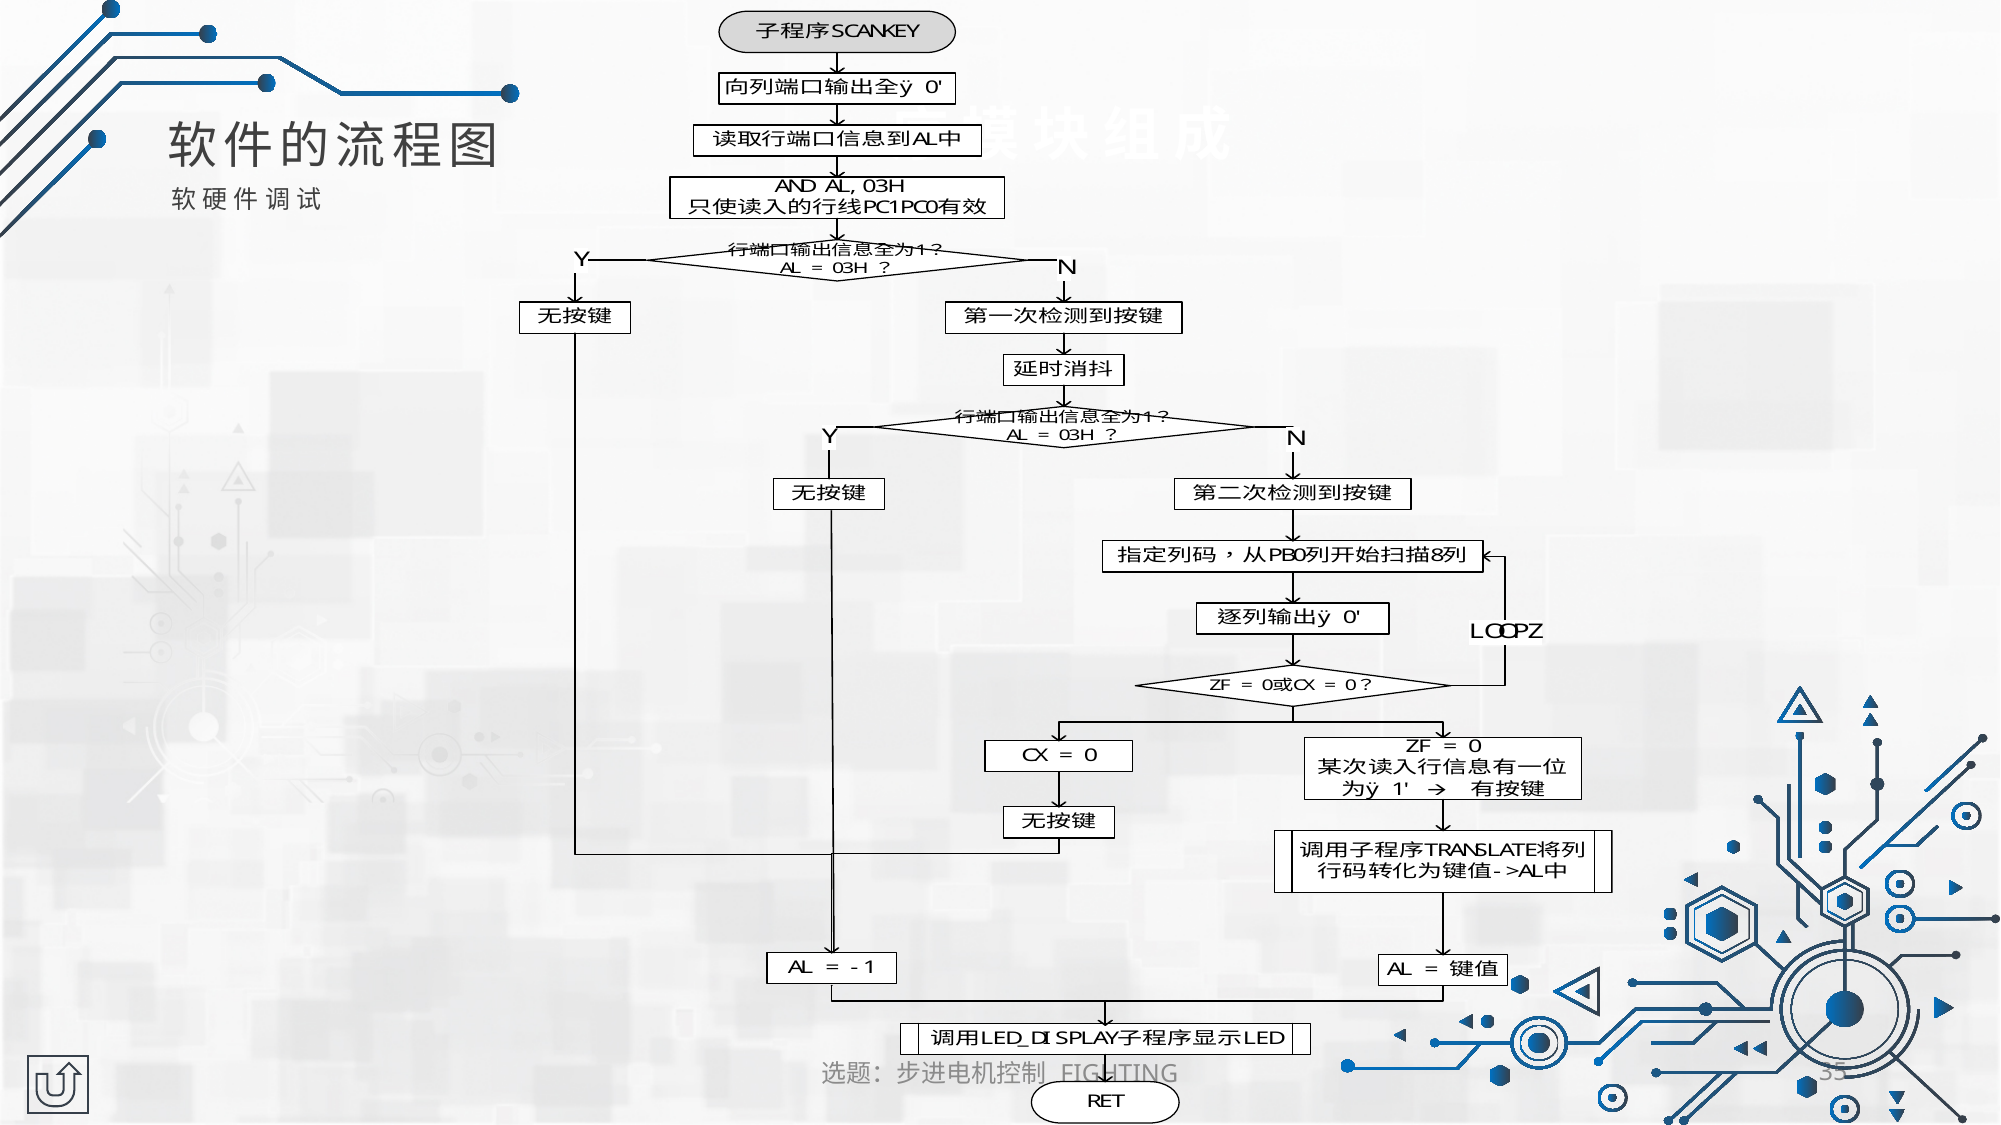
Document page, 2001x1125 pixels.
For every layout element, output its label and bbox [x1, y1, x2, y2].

text_box [1340, 685, 2000, 1125]
picture [0, 0, 2001, 1125]
text_box [27, 1055, 89, 1114]
text_box [0, 0, 520, 239]
